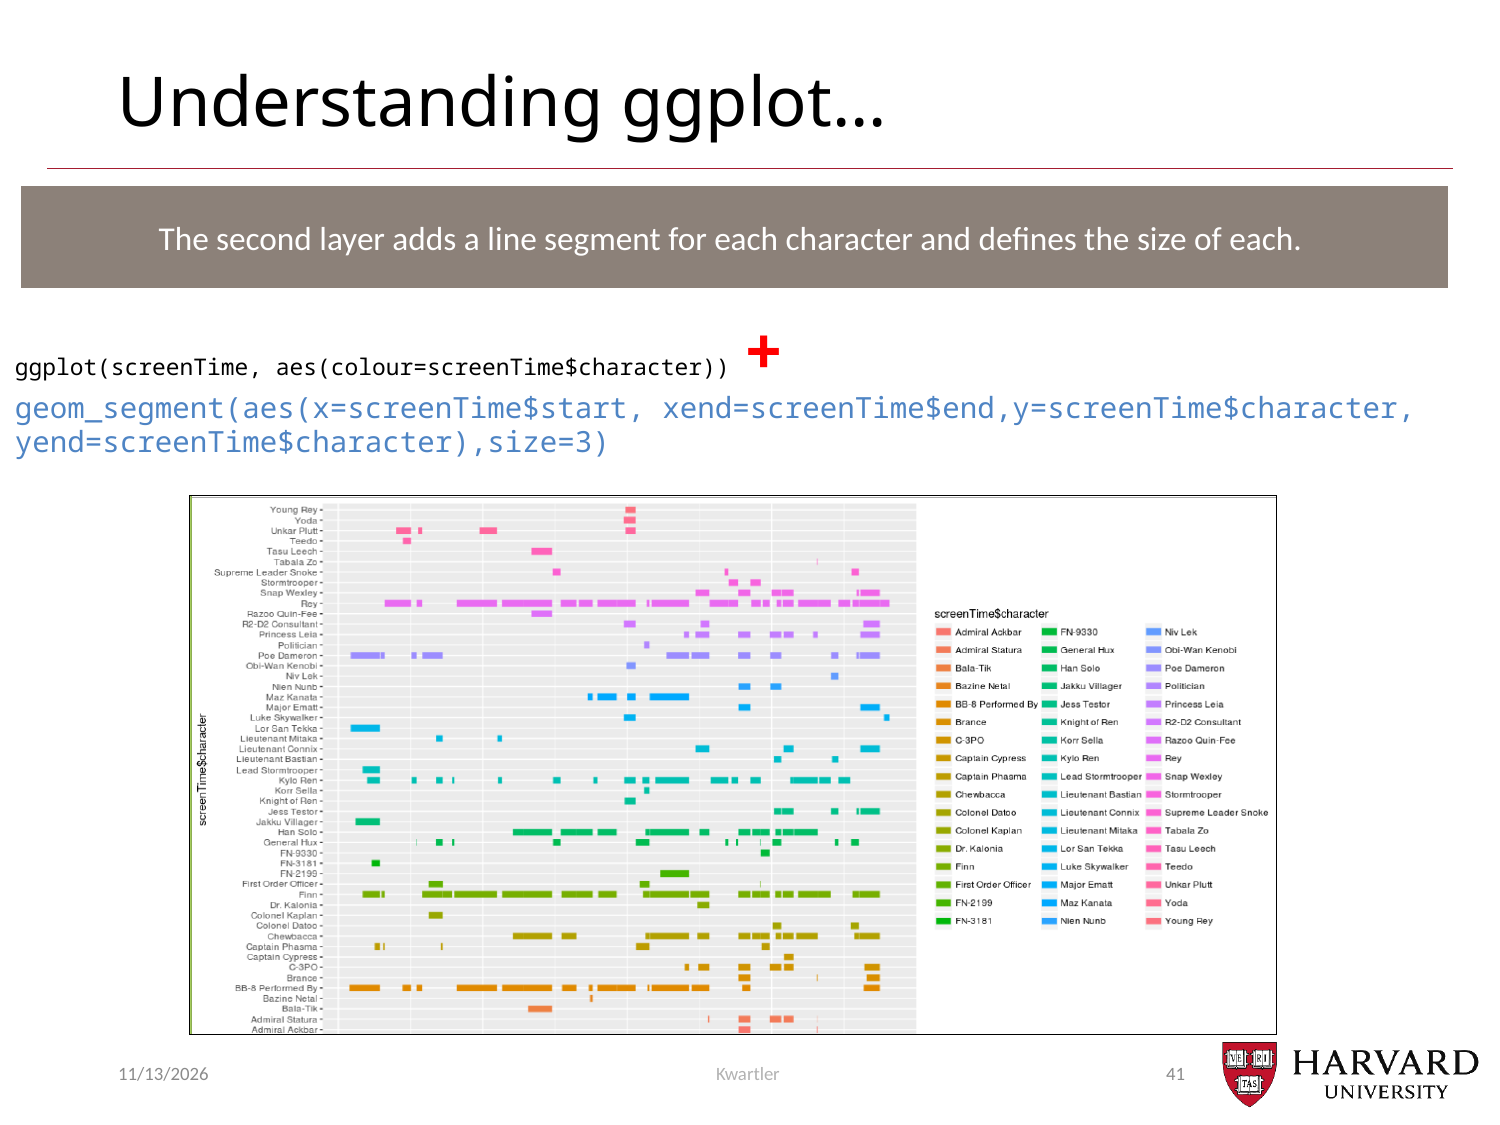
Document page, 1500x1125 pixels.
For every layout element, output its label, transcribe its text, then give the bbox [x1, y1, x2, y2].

title Understanding ggplot… [103, 59, 1397, 157]
text_box ggplot(screenTime, aes(colour=screenTime$character)) + geom_segment(aes(x=screenTime$start, xend=screenTime$end,y=screenTime$character, yend=screenTime$character),size=3) [0, 301, 1500, 467]
slide_number 41 [1059, 1042, 1200, 1103]
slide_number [103, 1042, 441, 1103]
picture [189, 495, 1500, 1125]
text_box The second layer adds a line segment for each character and defines the size of each. [21, 186, 1448, 288]
footer Kwartler [496, 1042, 1004, 1103]
